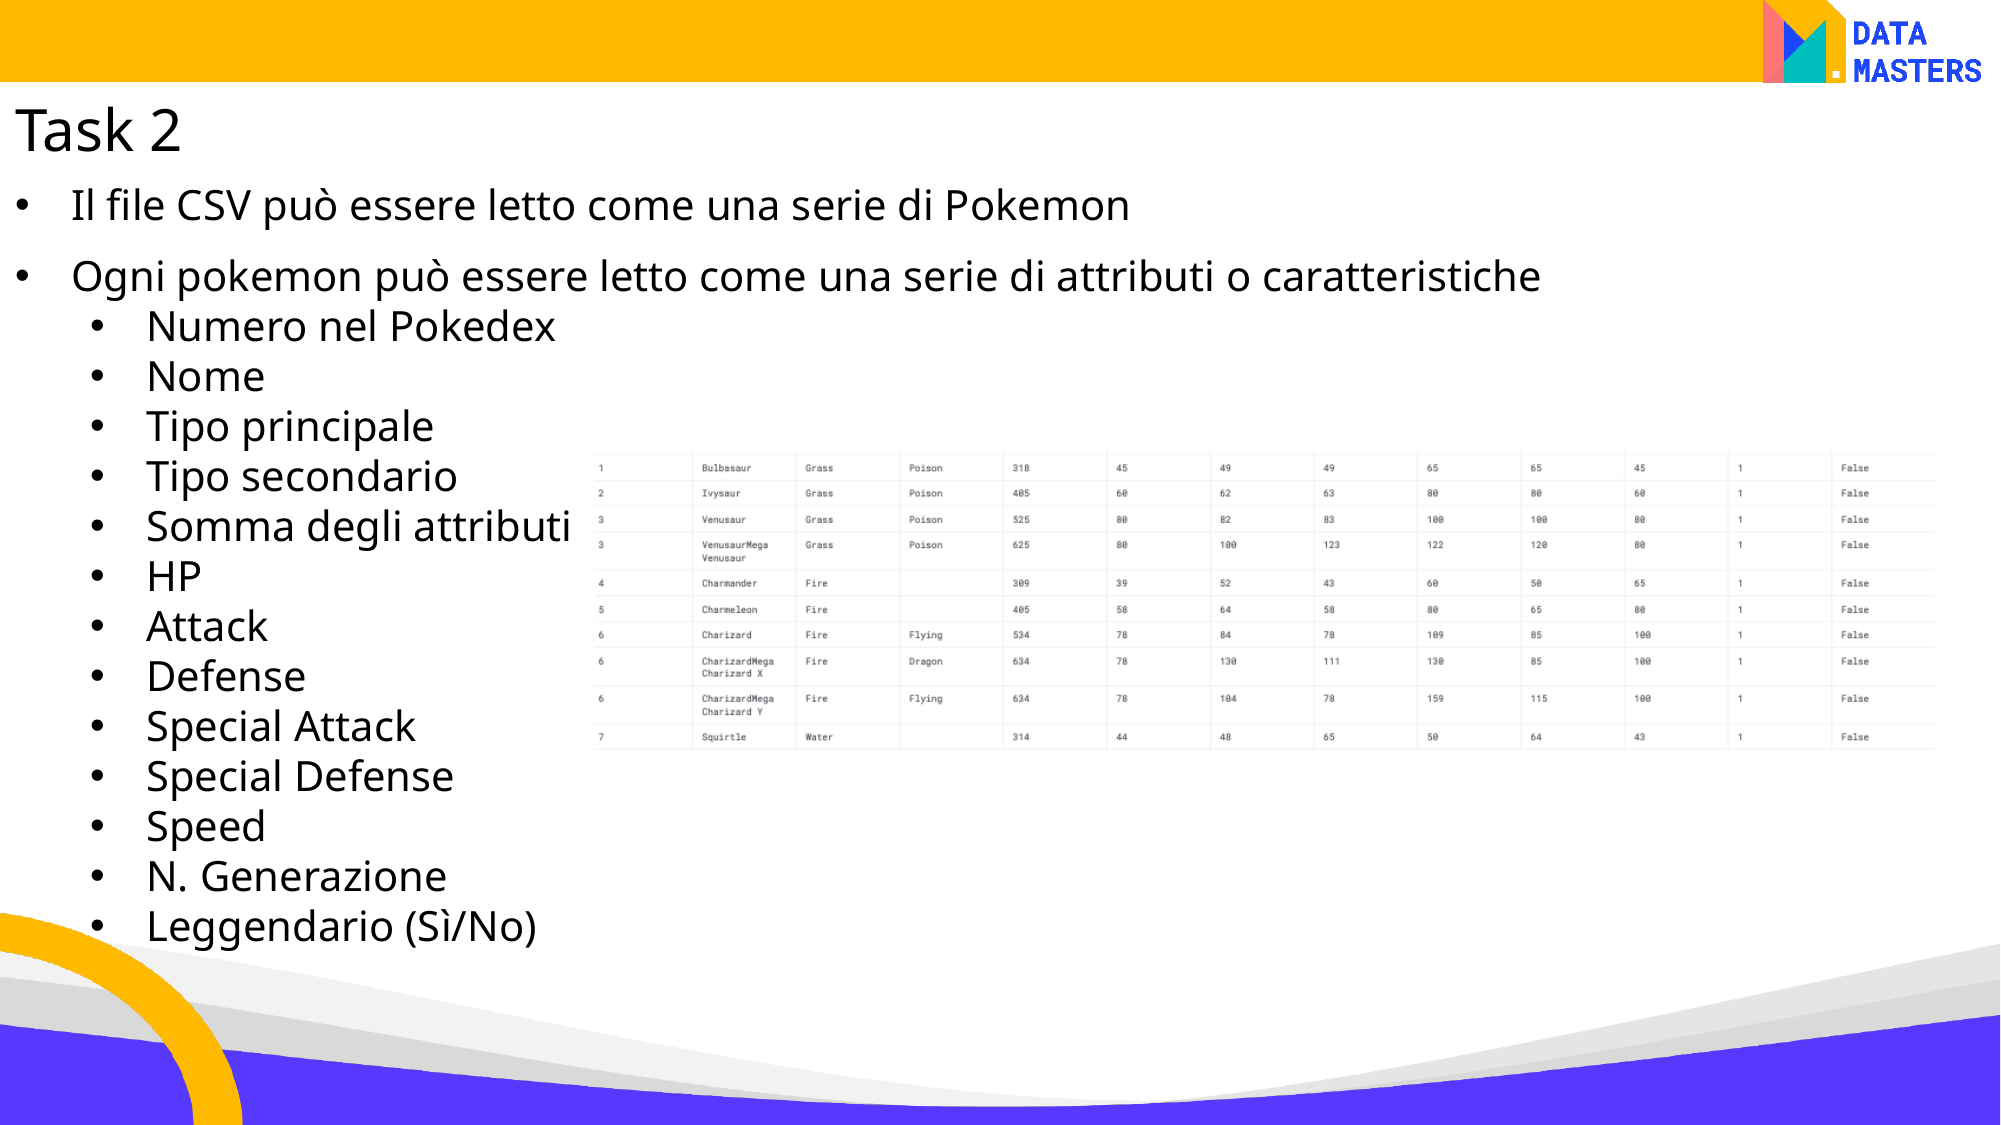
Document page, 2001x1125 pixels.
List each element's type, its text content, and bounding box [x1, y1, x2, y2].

picture [593, 451, 1935, 750]
text_box Task 2 [0, 85, 1445, 171]
picture [0, 896, 2001, 1125]
text_box Il file CSV può essere letto come una serie di Pokemon Ogni pokemon può essere letto come una serie di attributi o caratteristiche Numero nel Pokedex Nome Tipo principale Tipo secondario Somma degli attributi HP Attack Defense Special Attack Special Defense Speed N. Generazione Leggendario (Sì/No) [0, 171, 1852, 958]
picture [1763, 0, 1983, 90]
